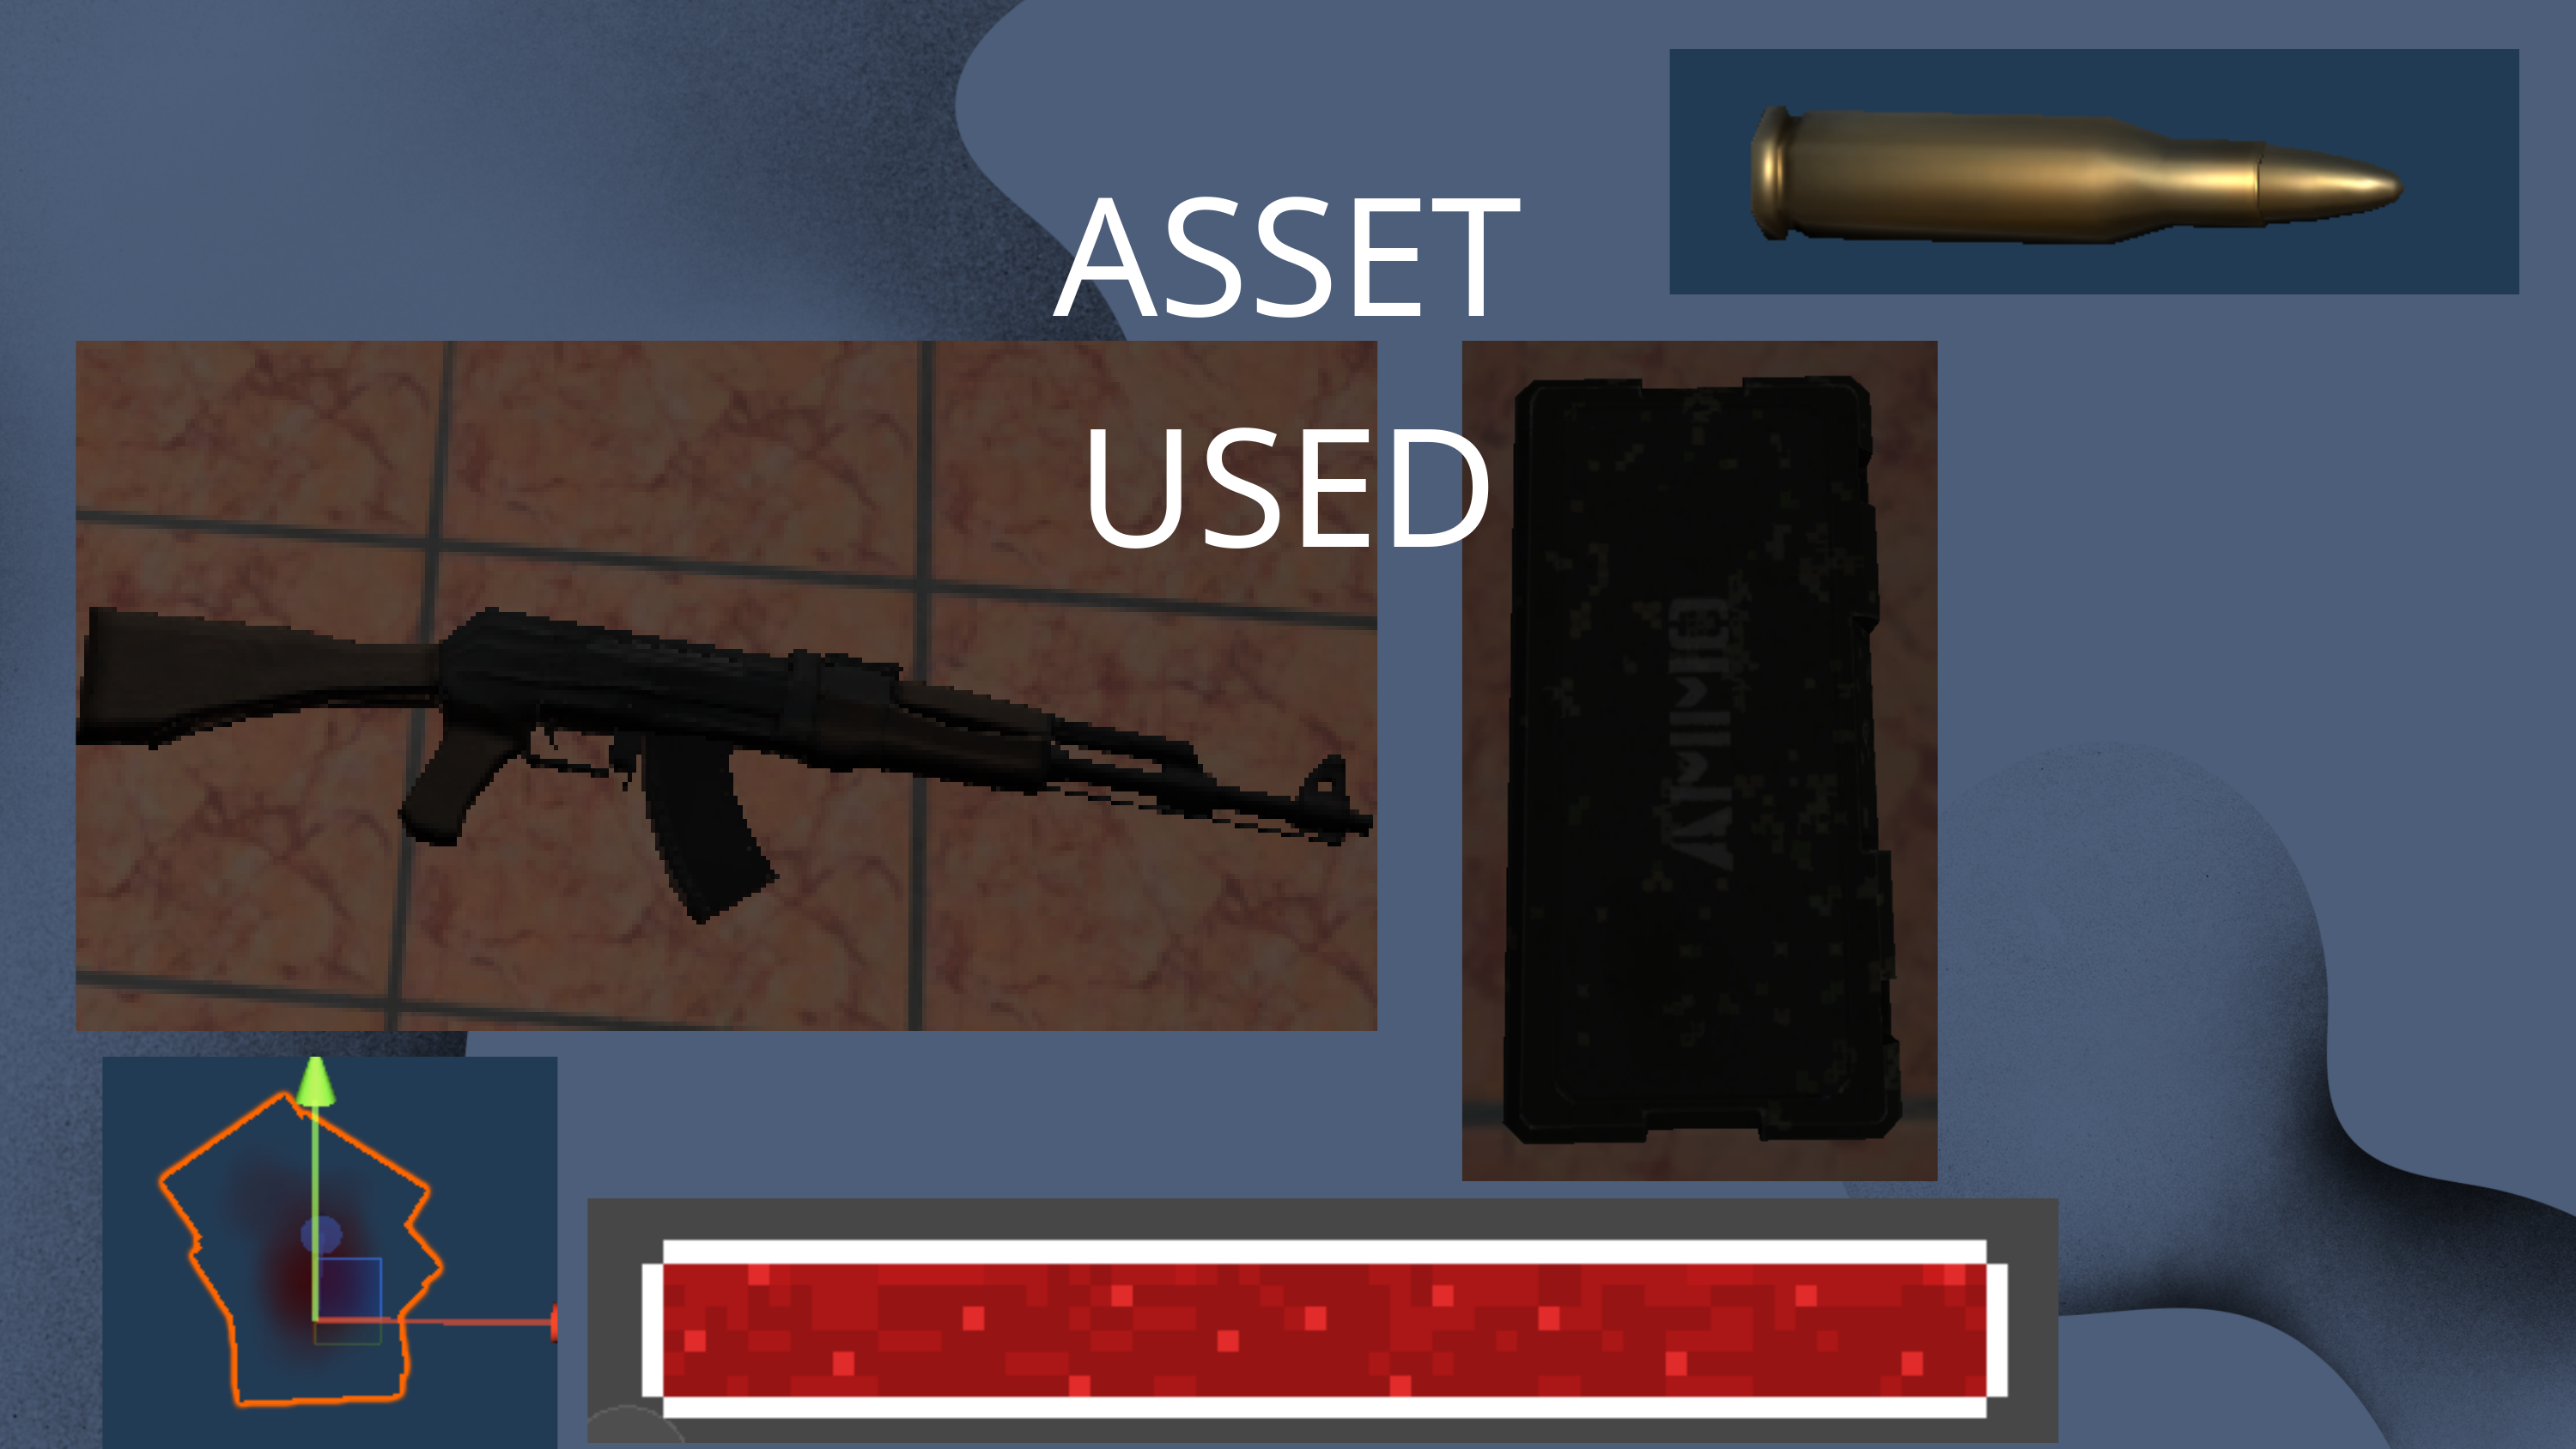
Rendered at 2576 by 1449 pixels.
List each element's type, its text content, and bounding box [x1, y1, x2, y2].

text_box [102, 1057, 558, 1449]
text_box [1669, 49, 2519, 294]
text_box [587, 1198, 2059, 1443]
text_box [0, 0, 1156, 1449]
text_box [1461, 341, 1938, 1181]
text_box ASSET USED [950, 119, 1625, 580]
text_box [76, 341, 1378, 1032]
text_box [1818, 741, 2576, 1449]
